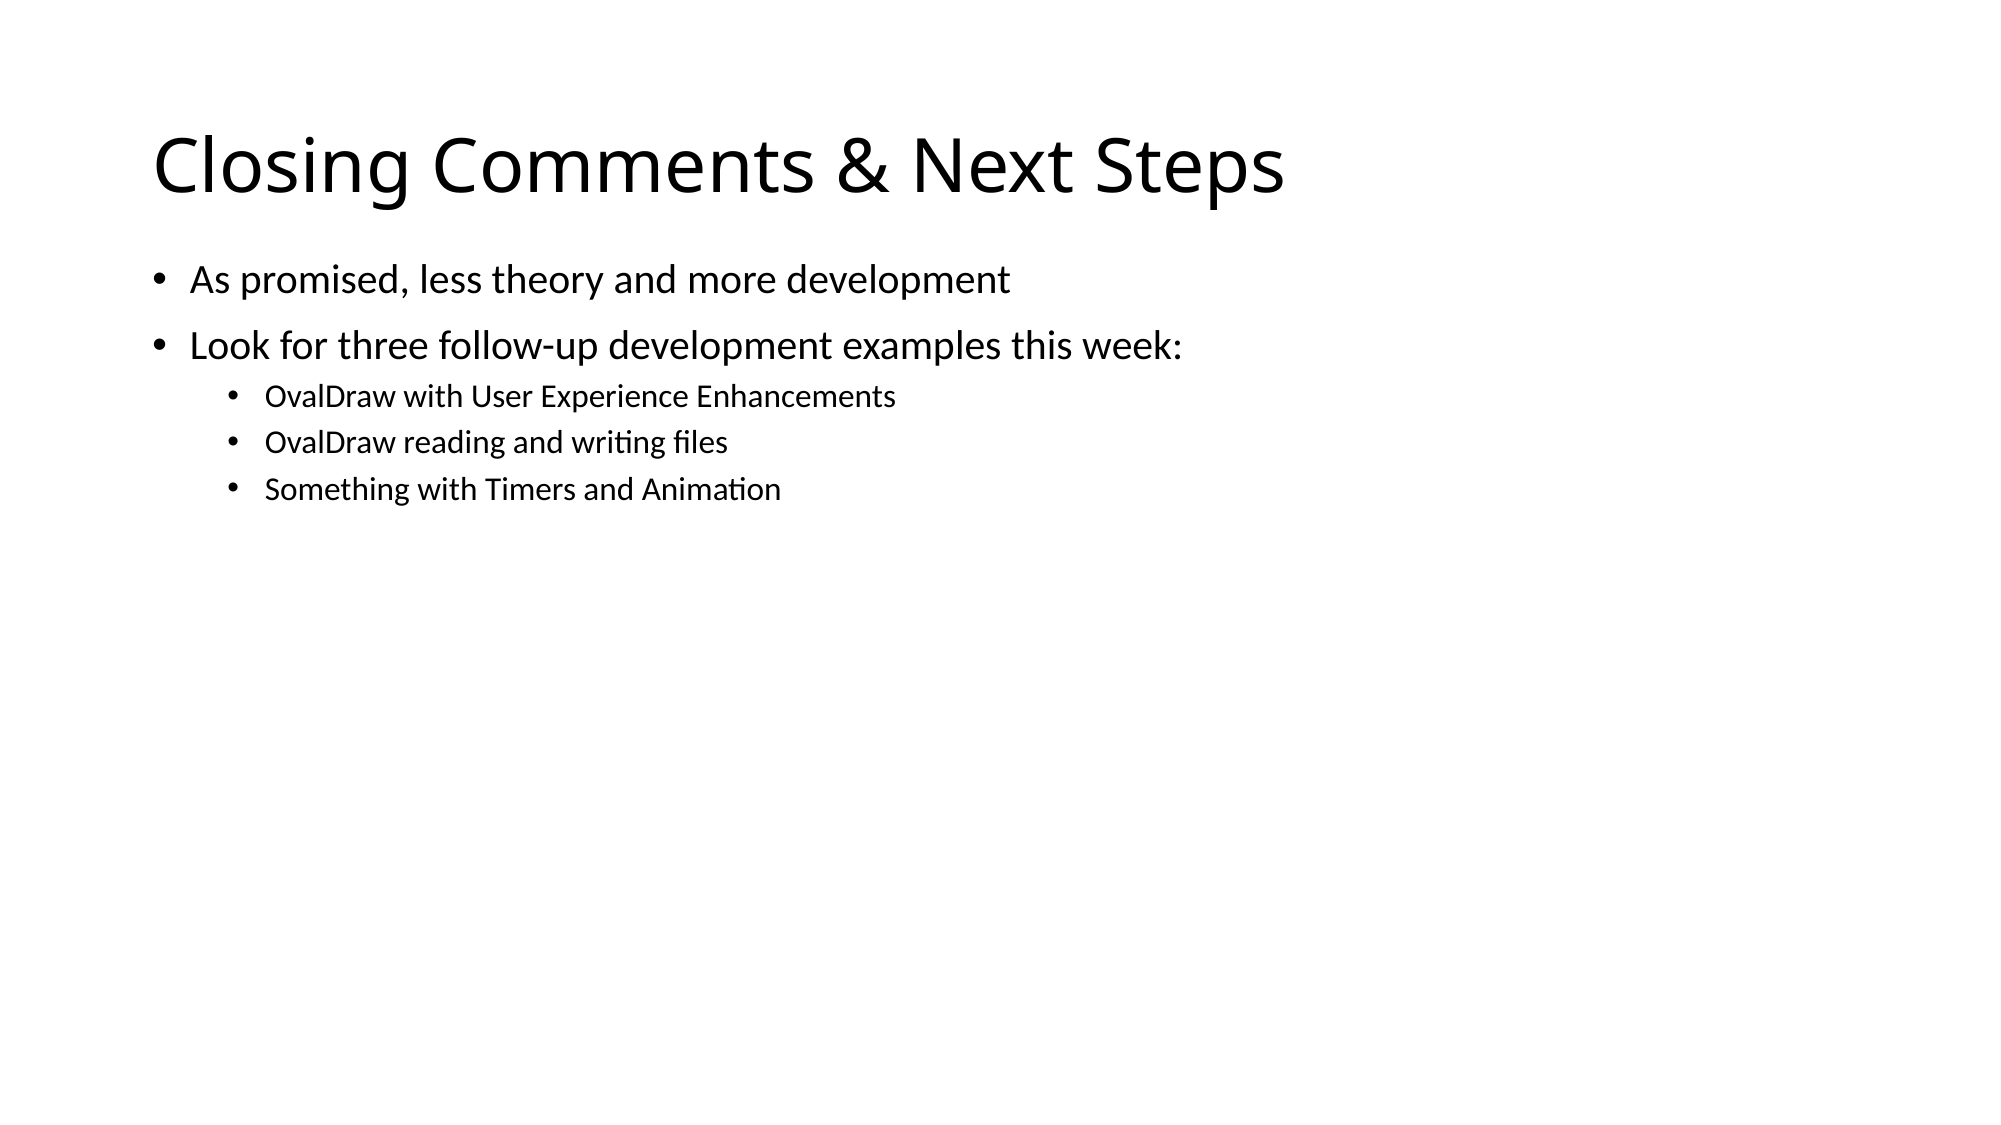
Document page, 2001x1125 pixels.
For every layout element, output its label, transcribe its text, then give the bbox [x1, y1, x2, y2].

list As promised, less theory and more development Look for three follow-up development examples this week: OvalDraw with User Experience Enhancements OvalDraw reading and writing files Something with Timers and Animation [137, 250, 1863, 1014]
title Closing Comments & Next Steps [137, 59, 1863, 250]
